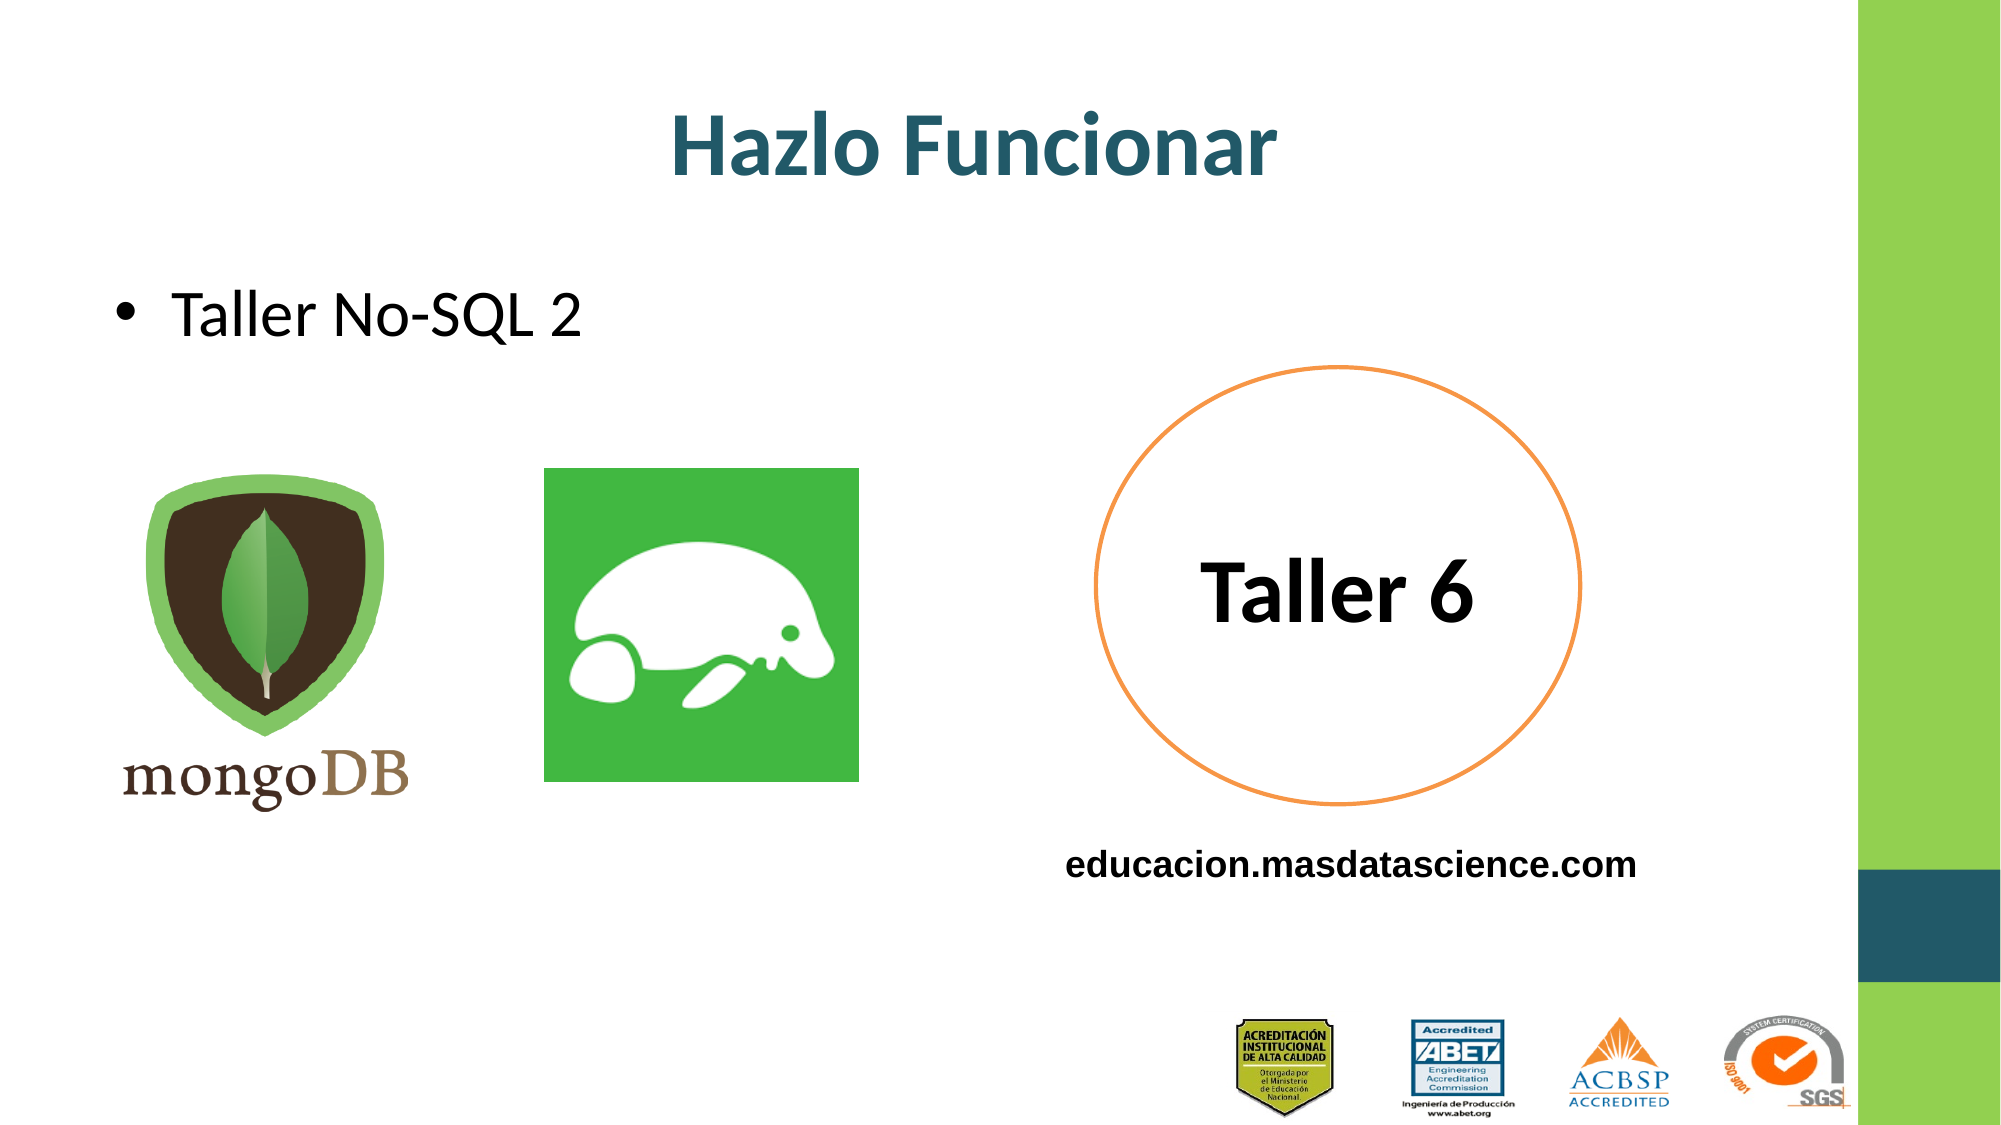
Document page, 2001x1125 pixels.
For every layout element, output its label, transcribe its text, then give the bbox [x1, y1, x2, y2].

text_box educacion.masdatascience.com [1050, 832, 1653, 938]
text_box Taller 6 [1093, 365, 1583, 807]
title Hazlo Funcionar [99, 45, 1851, 233]
picture [1724, 1015, 1851, 1109]
picture [78, 425, 452, 863]
picture [1393, 1011, 1520, 1121]
list Taller No-SQL 2 [99, 262, 953, 324]
picture [1204, 1011, 1363, 1121]
picture [1566, 1015, 1671, 1109]
picture [544, 467, 859, 783]
